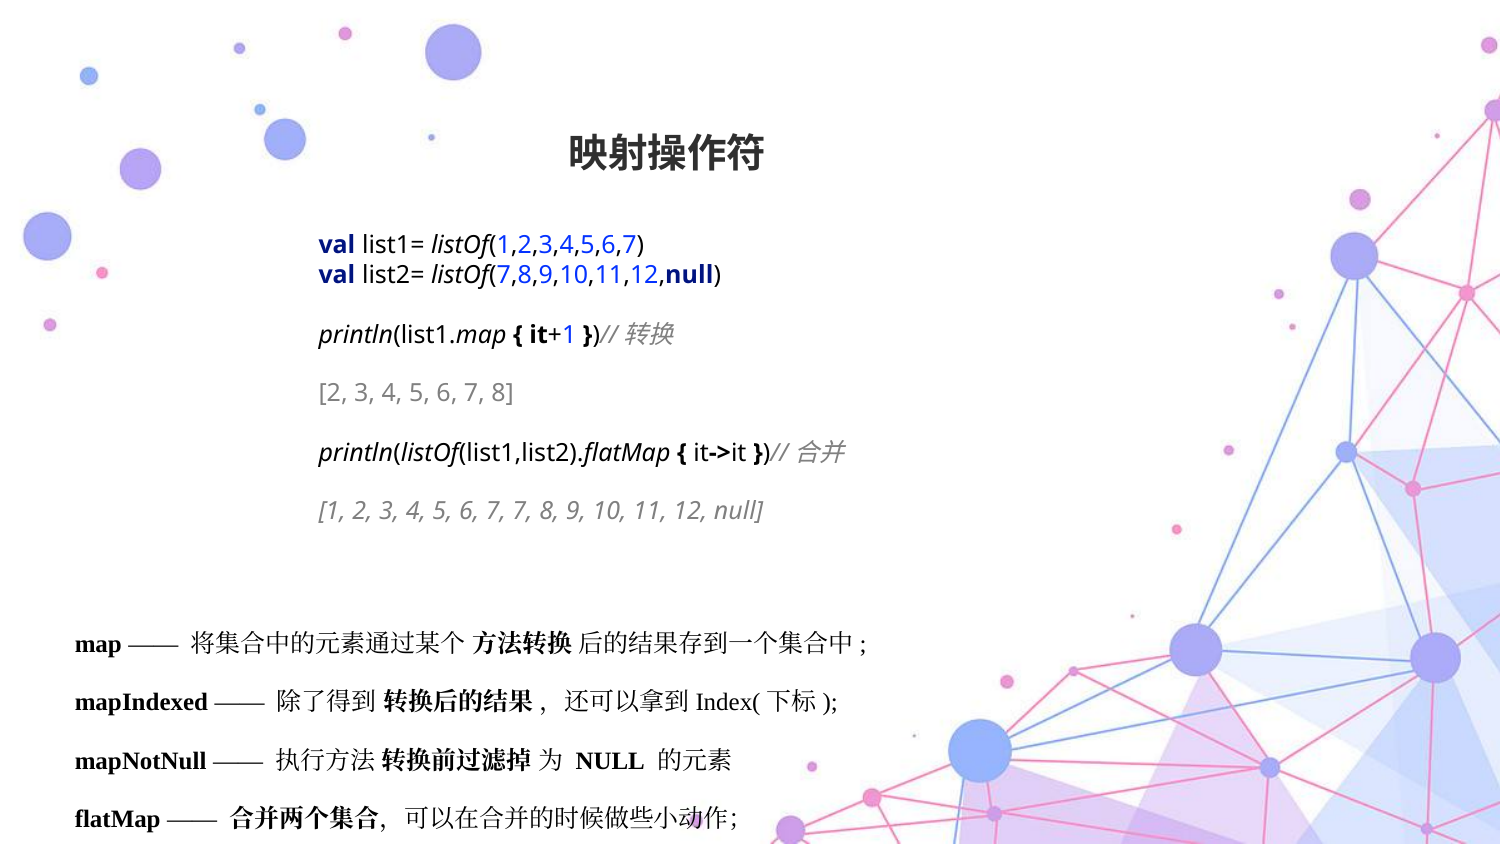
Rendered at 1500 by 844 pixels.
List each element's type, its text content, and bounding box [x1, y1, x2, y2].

text_box val list1= listOf(1,2,3,4,5,6,7) val list2= listOf(7,8,9,10,11,12,null) println(list1.map { it+1 })//转换 [2, 3, 4, 5, 6, 7, 8] println(listOf(list1,list2).flatMap { it->it })//合并 [1, 2, 3, 4, 5, 6, 7, 7, 8, 9, 10, 11, 12, null] [311, 191, 1189, 533]
picture [0, 0, 1500, 844]
text_box map —— 将集合中的元素通过某个 方法转换 后的结果存到一个集合中; mapIndexed —— 除了得到 转换后的结果 ，还可以拿到Index(下标); mapNotNull —— 执行方法 转换前过滤掉 为 NULL 的元素 flatMap —— 合并两个集合，可以在合并的时候做些小动作； groupBy —— 将集合中的元素按照某个条件分组，返回Map； [67, 591, 874, 844]
text_box 映射操作符 [561, 45, 774, 184]
